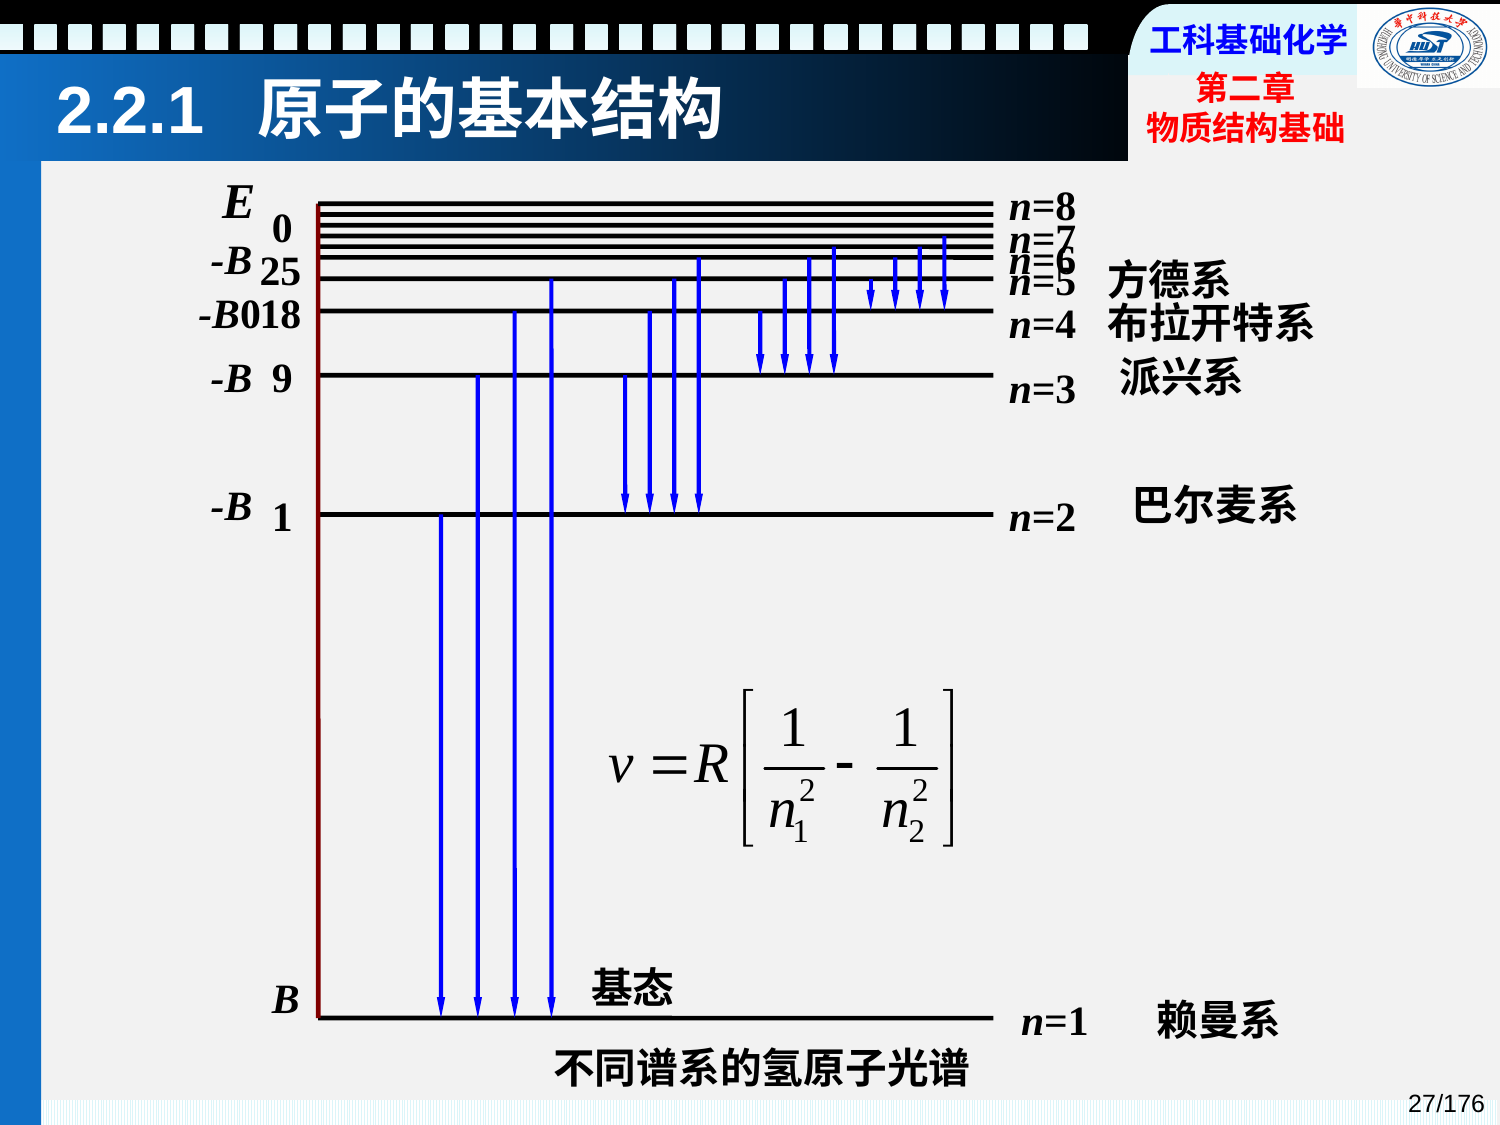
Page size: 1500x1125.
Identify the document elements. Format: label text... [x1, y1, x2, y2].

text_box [600, 677, 974, 860]
text_box 不同谱系的氢原子光谱 [430, 1066, 1093, 1100]
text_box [182, 160, 1333, 1052]
picture [1357, 4, 1500, 88]
text_box [74, 0, 1350, 138]
title 2.2.1 原子的基本结构 [41, 51, 1126, 163]
